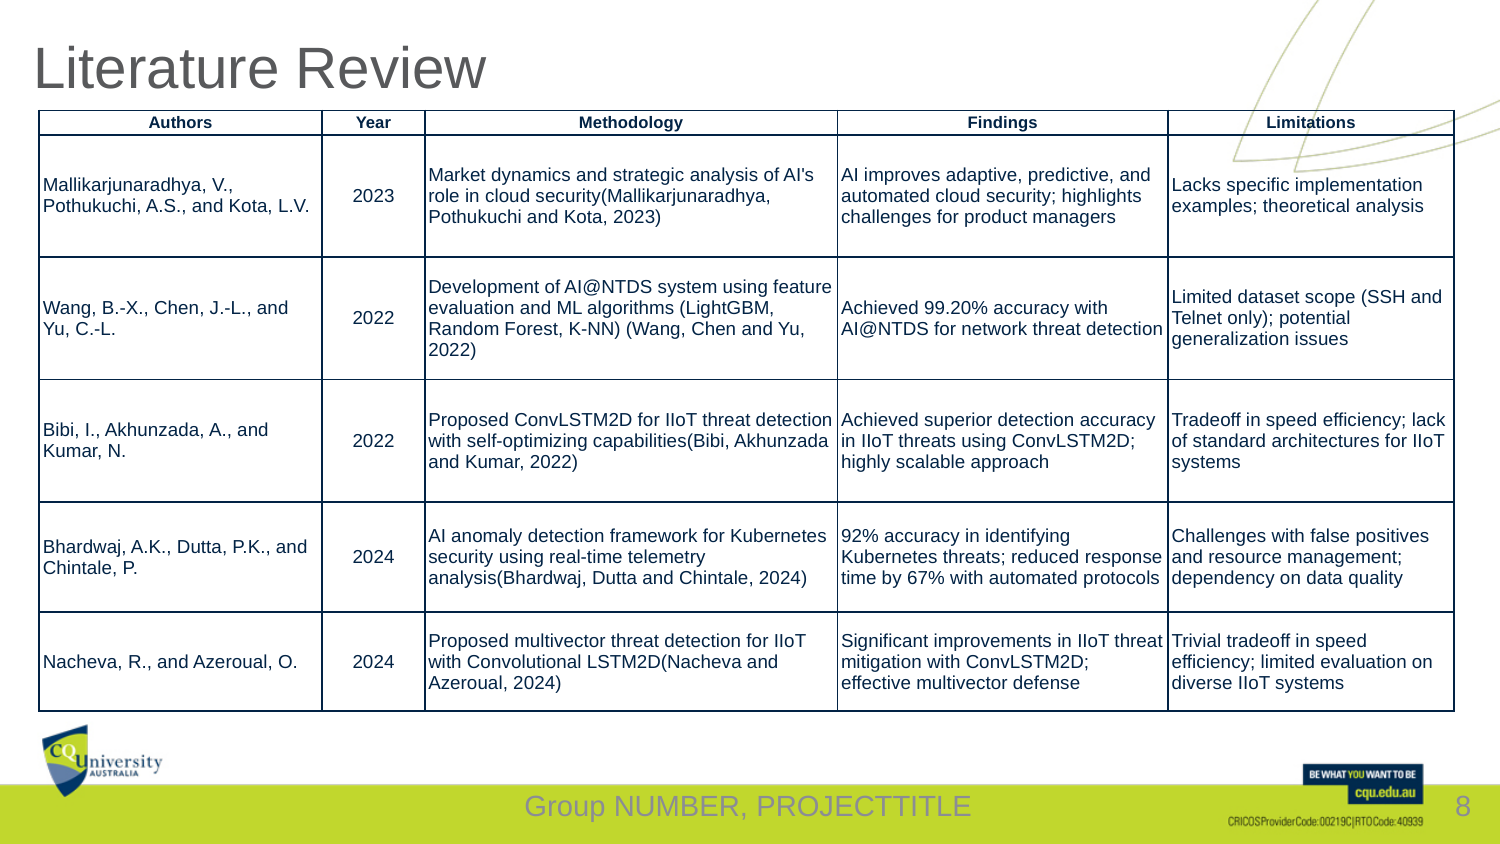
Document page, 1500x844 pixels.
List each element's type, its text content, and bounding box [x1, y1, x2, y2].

table_cell 2024 [323, 503, 424, 611]
table_cell Bibi, I., Akhunzada, A., and Kumar, N. [40, 380, 321, 501]
table_cell Mallikarjunaradhya, V., Pothukuchi, A.S., and Kota, L.V. [40, 136, 321, 256]
table_cell Wang, B.-X., Chen, J.-L., and Yu, C.-L. [40, 258, 321, 379]
table_cell Trivial tradeoff in speed efficiency; limited evaluation on diverse IIoT systems [1169, 613, 1453, 710]
table_header Limitations [1169, 111, 1453, 134]
table_header Year [323, 111, 424, 134]
table_cell 2022 [323, 258, 424, 379]
table_cell AI anomaly detection framework for Kubernetes security using real-time telemetry analysis(Bhardwaj, Dutta and Chintale, 2024) [426, 503, 837, 611]
table_header Methodology [426, 111, 837, 134]
table_cell 2024 [323, 613, 424, 710]
footer Group NUMBER, PROJECTTITLE [272, 782, 1136, 827]
table_cell Market dynamics and strategic analysis of AI's role in cloud security(Mallikarjunaradhya, Pothukuchi and Kota, 2023) [426, 136, 837, 256]
table_header Authors [40, 111, 321, 134]
table_cell Nacheva, R., and Azeroual, O. [40, 613, 321, 710]
table_cell Significant improvements in IIoT threat mitigation with ConvLSTM2D; effective multivector defense [838, 613, 1167, 710]
table_cell Development of AI@NTDS system using feature evaluation and ML algorithms (LightGBM, Random Forest, K-NN) (Wang, Chen and Yu, 2022) [426, 258, 837, 379]
table_cell Achieved superior detection accuracy in IIoT threats using ConvLSTM2D; highly scalable approach [838, 380, 1167, 501]
table_cell Proposed ConvLSTM2D for IIoT threat detection with self-optimizing capabilities(Bibi, Akhunzada and Kumar, 2022) [426, 380, 837, 501]
table_cell Limited dataset scope (SSH and Telnet only); potential generalization issues [1169, 258, 1453, 379]
slide_number 8 [1136, 782, 1487, 827]
table_cell Achieved 99.20% accuracy with AI@NTDS for network threat detection [838, 258, 1167, 379]
table_cell Bhardwaj, A.K., Dutta, P.K., and Chintale, P. [40, 503, 321, 611]
table_cell AI improves adaptive, predictive, and automated cloud security; highlights challenges for product managers [838, 136, 1167, 256]
picture [0, 0, 1500, 844]
table_header Findings [838, 111, 1167, 134]
title Literature Review [18, 20, 1369, 110]
table_cell 2022 [323, 380, 424, 501]
table_cell Proposed multivector threat detection for IIoT with Convolutional LSTM2D(Nacheva and Azeroual, 2024) [426, 613, 837, 710]
table_cell Challenges with false positives and resource management; dependency on data quality [1169, 503, 1453, 611]
table_cell 92% accuracy in identifying Kubernetes threats; reduced response time by 67% with automated protocols [838, 503, 1167, 611]
table_cell Tradeoff in speed efficiency; lack of standard architectures for IIoT systems [1169, 380, 1453, 501]
table_cell 2023 [323, 136, 424, 256]
table_cell Lacks specific implementation examples; theoretical analysis [1169, 136, 1453, 256]
